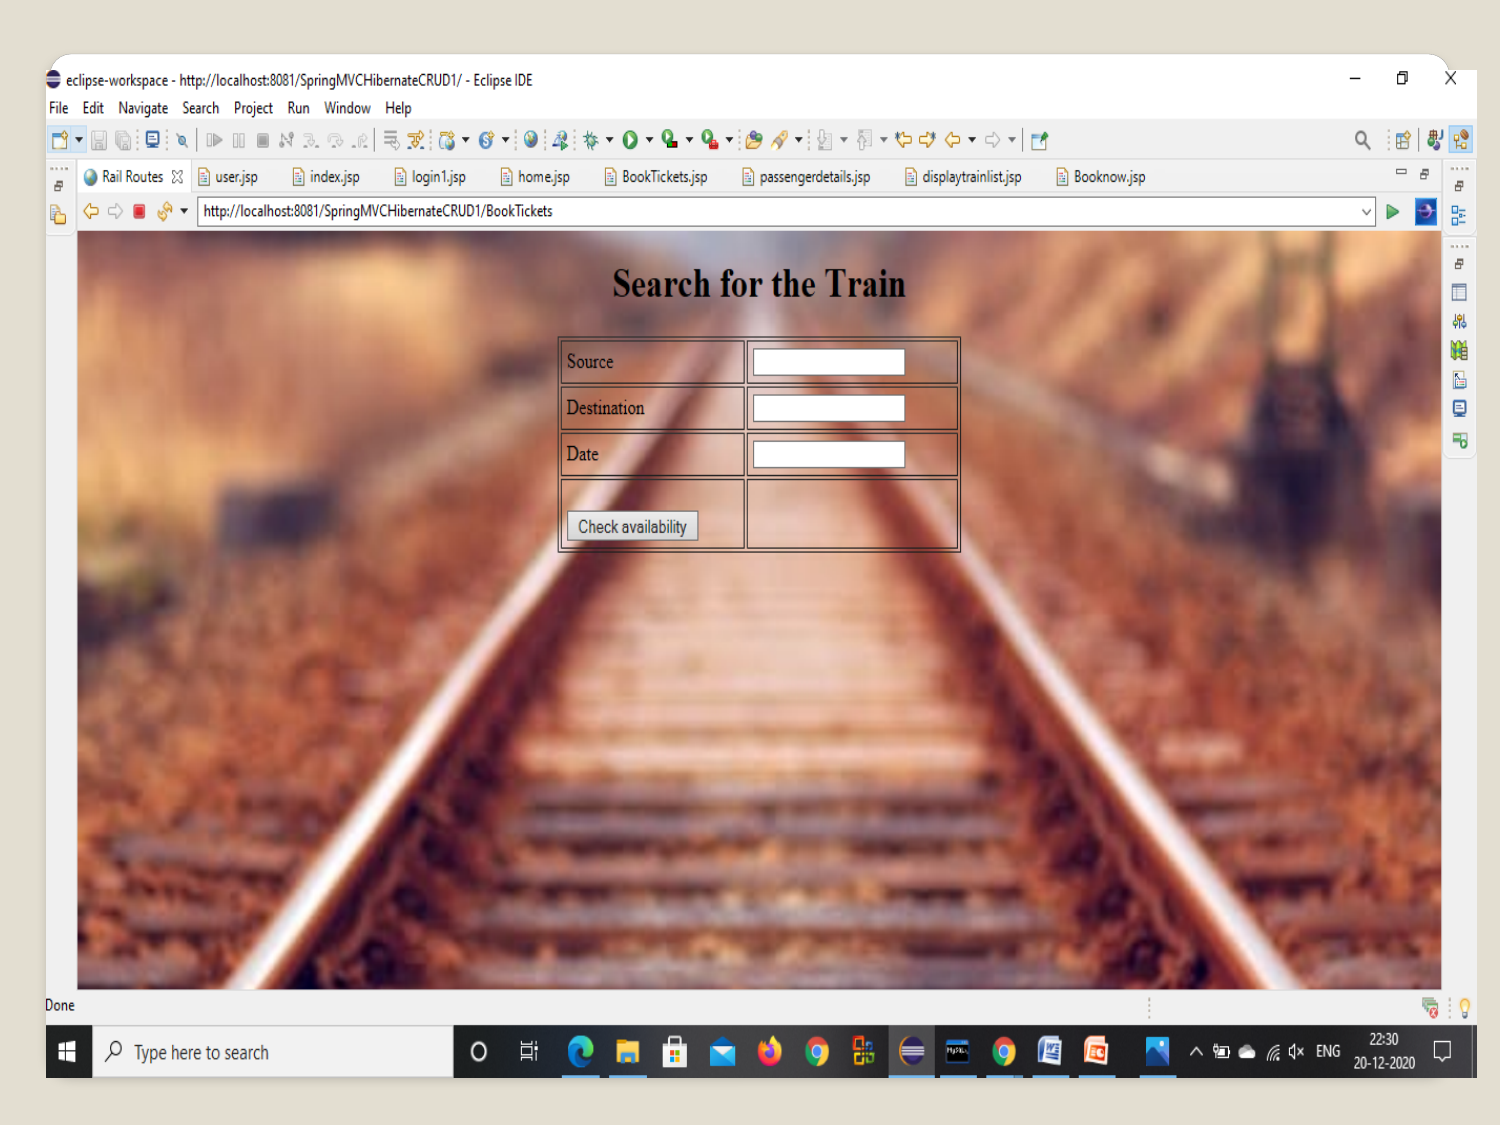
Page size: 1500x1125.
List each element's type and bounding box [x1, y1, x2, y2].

picture [46, 70, 1477, 1078]
